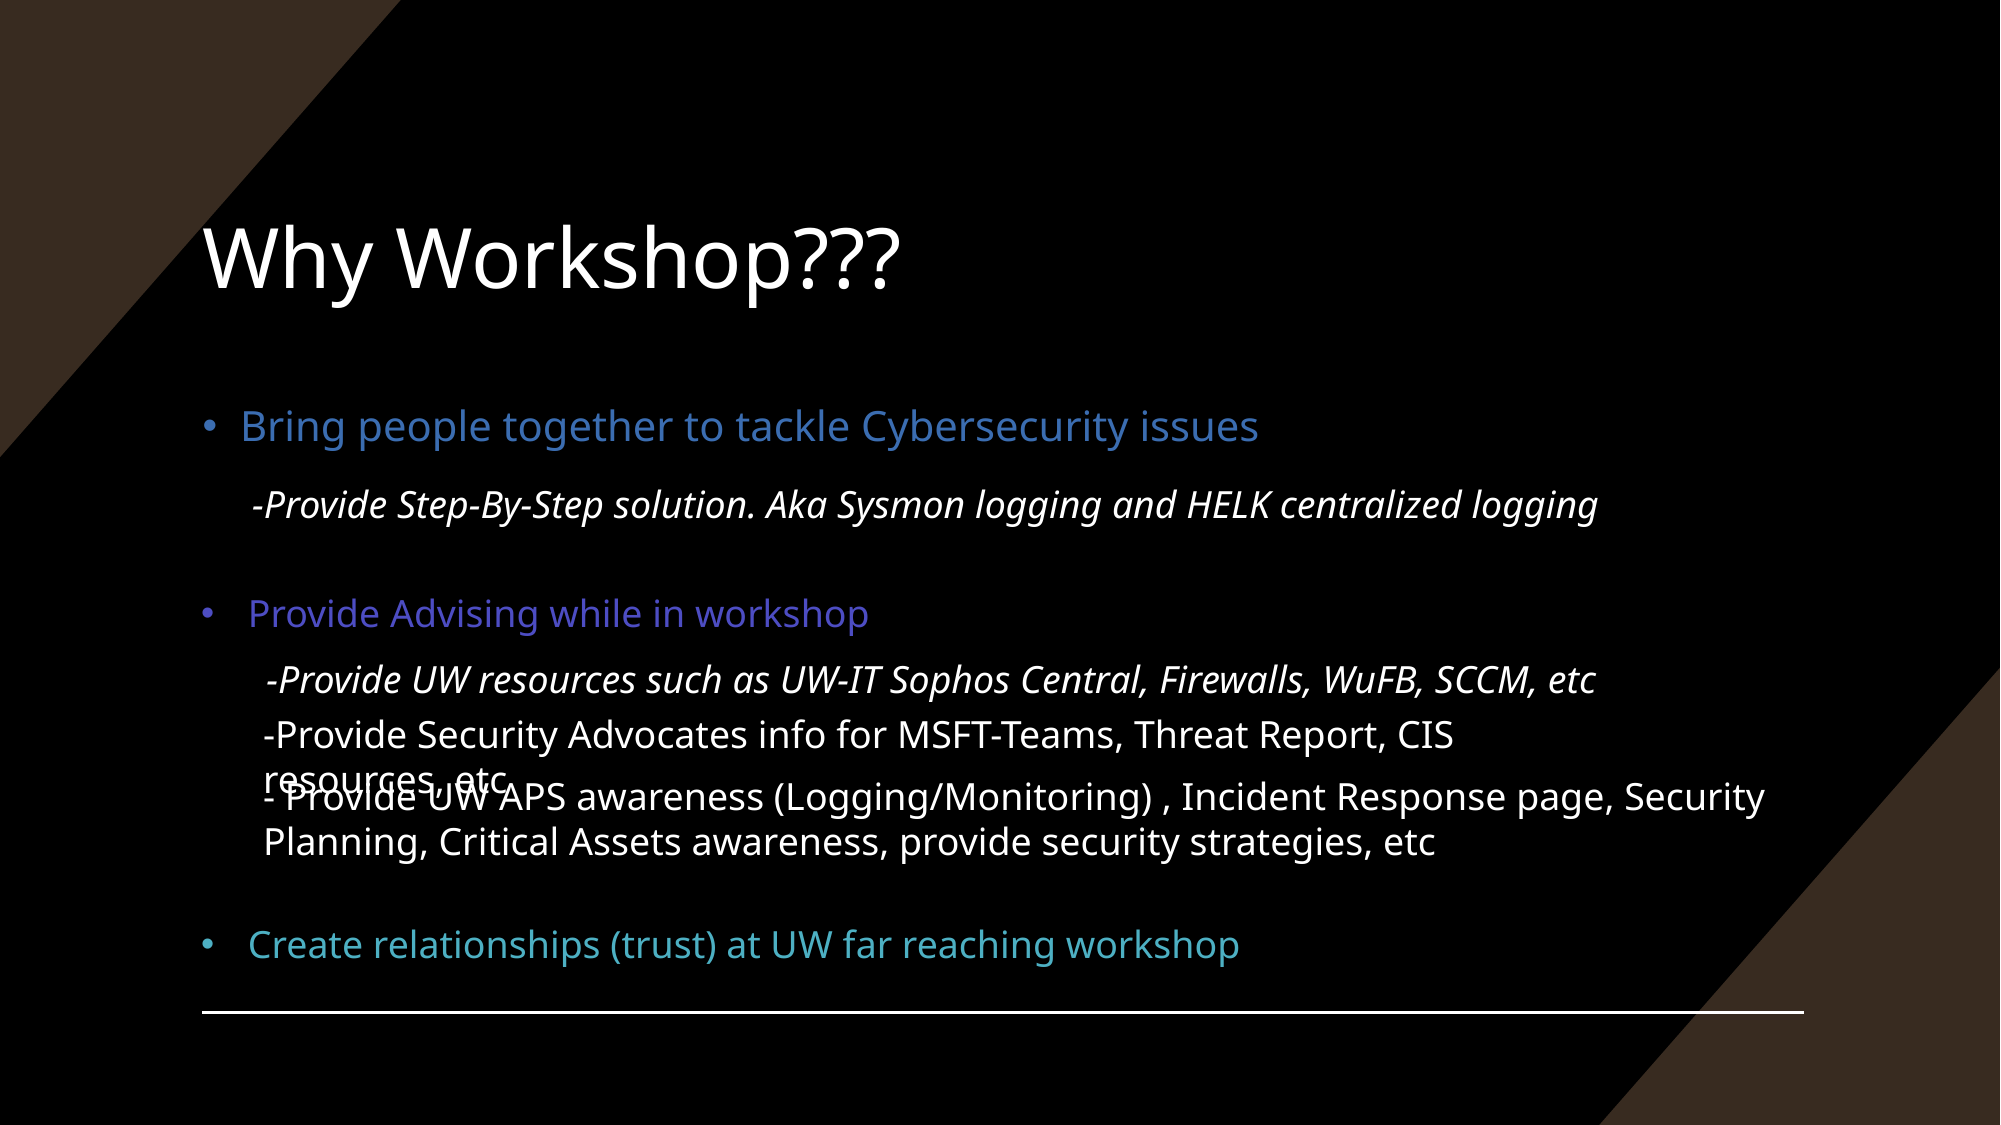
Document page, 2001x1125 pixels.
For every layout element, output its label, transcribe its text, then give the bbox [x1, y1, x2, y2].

text_box - Provide UW APS awareness (Logging/Monitoring) , Incident Response page, Security Planning, Critical Assets awareness, provide security strategies, etc [248, 764, 1848, 870]
text_box Provide Advising while in workshop [186, 573, 1811, 643]
text_box -Provide Step-By-Step solution. Aka Sysmon logging and HELK centralized logging [189, 464, 1814, 534]
text_box -Provide UW resources such as UW-IT Sophos Central, Firewalls, WuFB, SCCM, etc [214, 639, 1837, 709]
title Why Workshop??? [187, 143, 1813, 367]
list Bring people together to tackle Cybersecurity issues [187, 382, 1813, 465]
text_box Create relationships (trust) at UW far reaching workshop [185, 904, 1810, 974]
text_box -Provide Security Advocates info for MSFT-Teams, Threat Report, CIS resources, etc [248, 703, 1705, 764]
